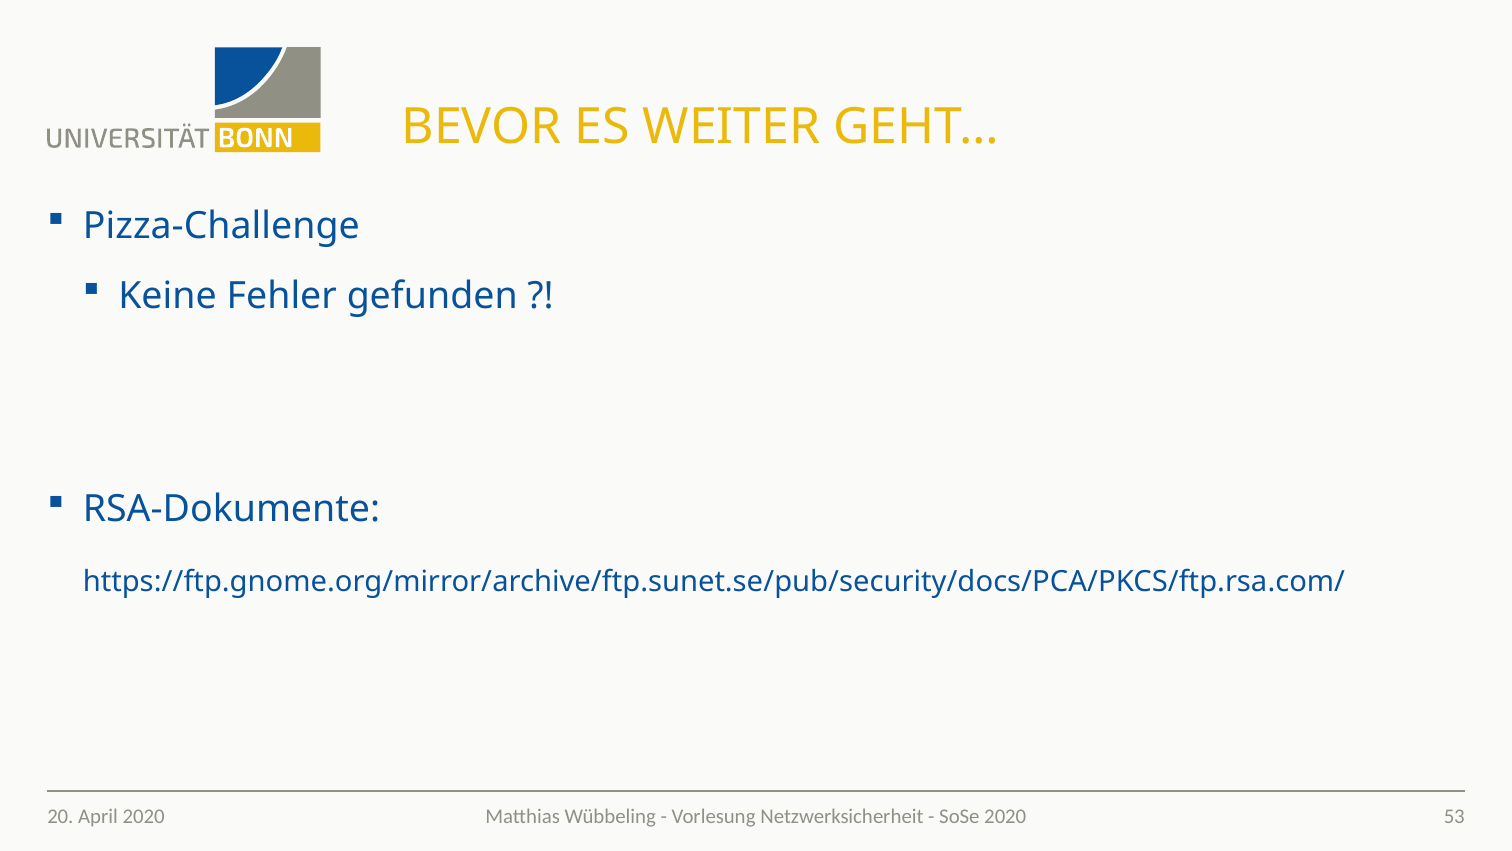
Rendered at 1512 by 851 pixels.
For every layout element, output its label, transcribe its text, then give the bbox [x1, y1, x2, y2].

title Bevor es weiter geht… [401, 47, 1465, 154]
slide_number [47, 791, 189, 839]
list Pizza-Challenge Keine Fehler gefunden ?! RSA-Dokumente: https://ftp.gnome.org/mirror/archive/ftp.sunet.se/pub/security/docs/PCA/PKCS/ftp.rsa.com/ [47, 200, 1465, 745]
footer Matthias Wübbeling - Vorlesung Netzwerksicherheit - SoSe 2020 [342, 791, 1170, 839]
slide_number 53 [1370, 791, 1465, 839]
